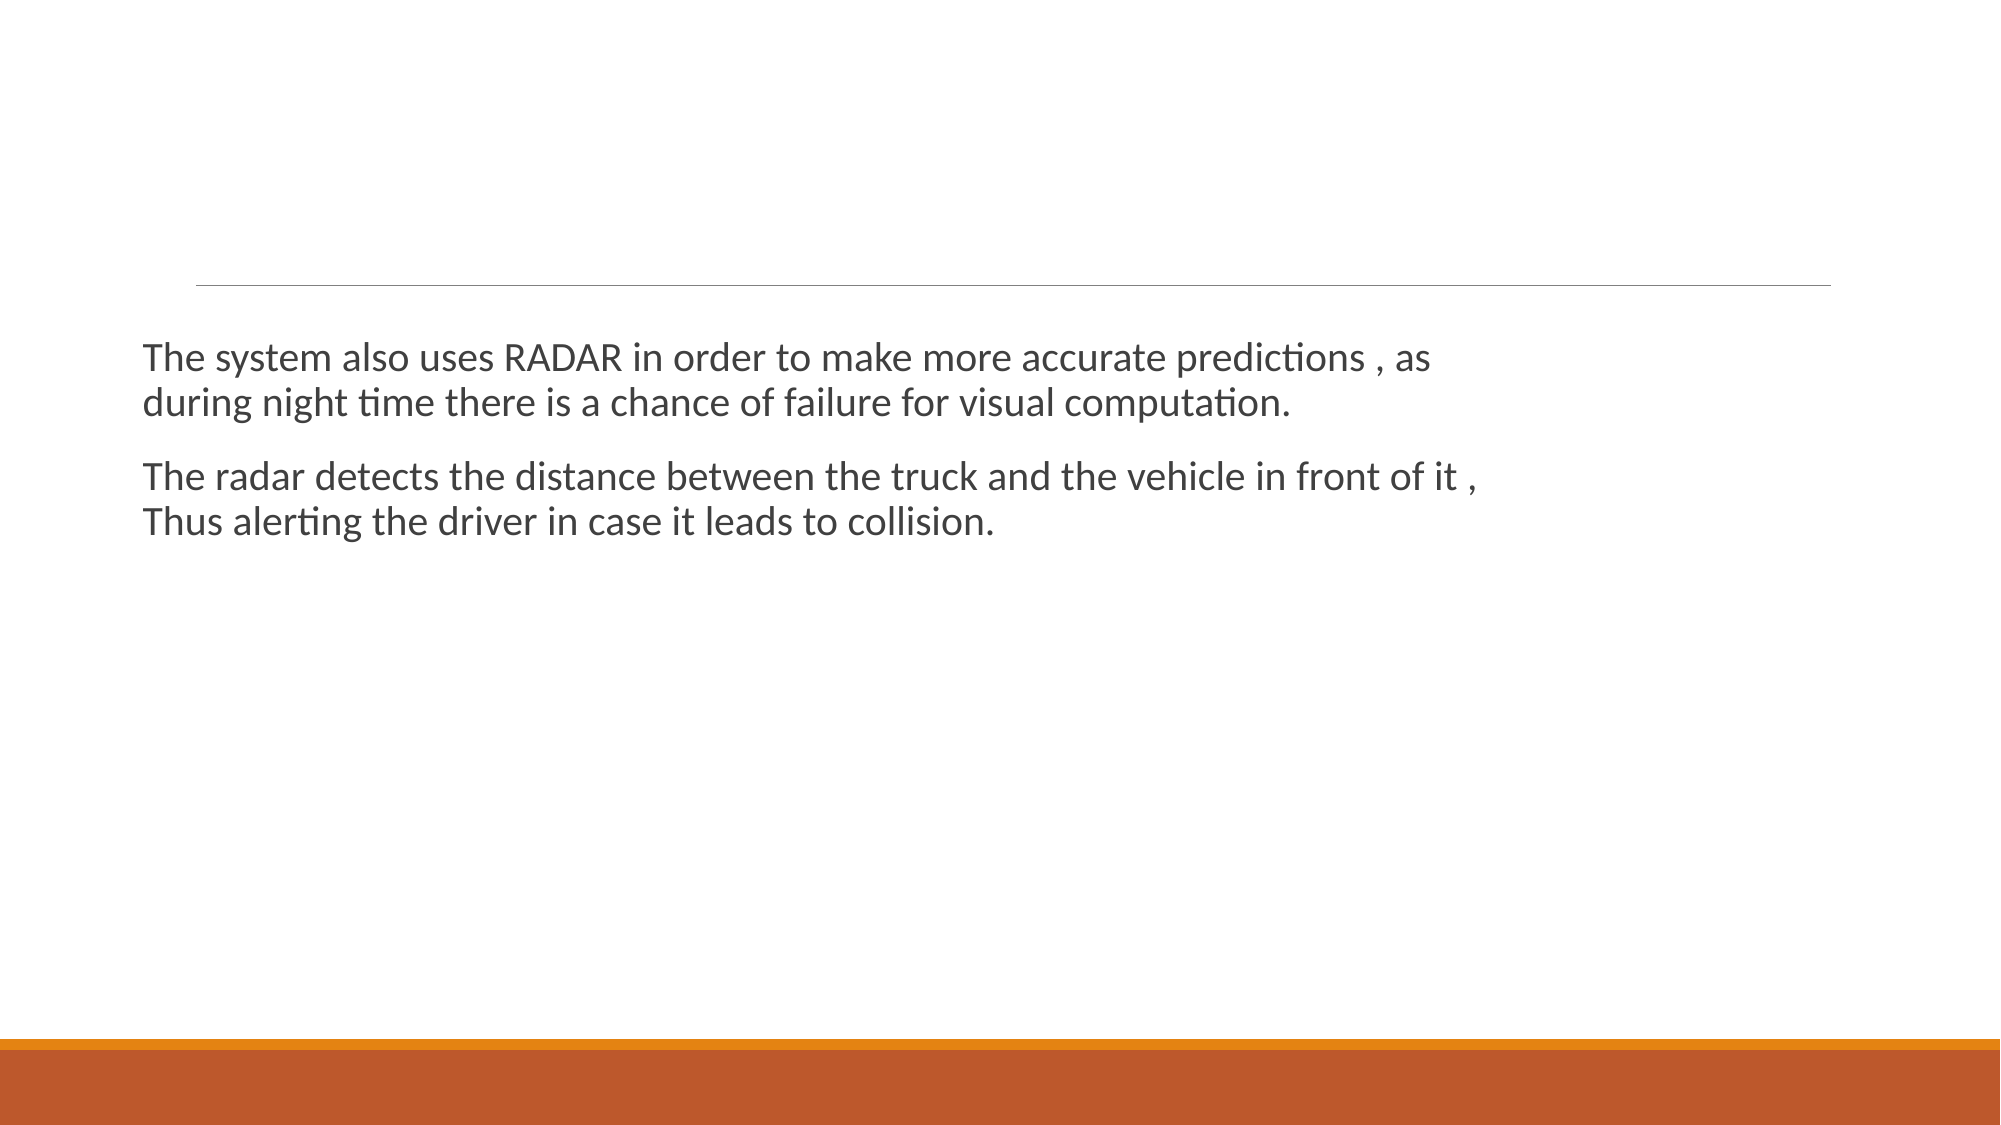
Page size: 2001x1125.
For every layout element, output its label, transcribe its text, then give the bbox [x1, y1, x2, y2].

list The system also uses RADAR in order to make more accurate predictions , as during night time there is a chance of failure for visual computation. The radar detects the distance between the truck and the vehicle in front of it , Thus alerting the driver in case it leads to collision. [127, 328, 1538, 965]
